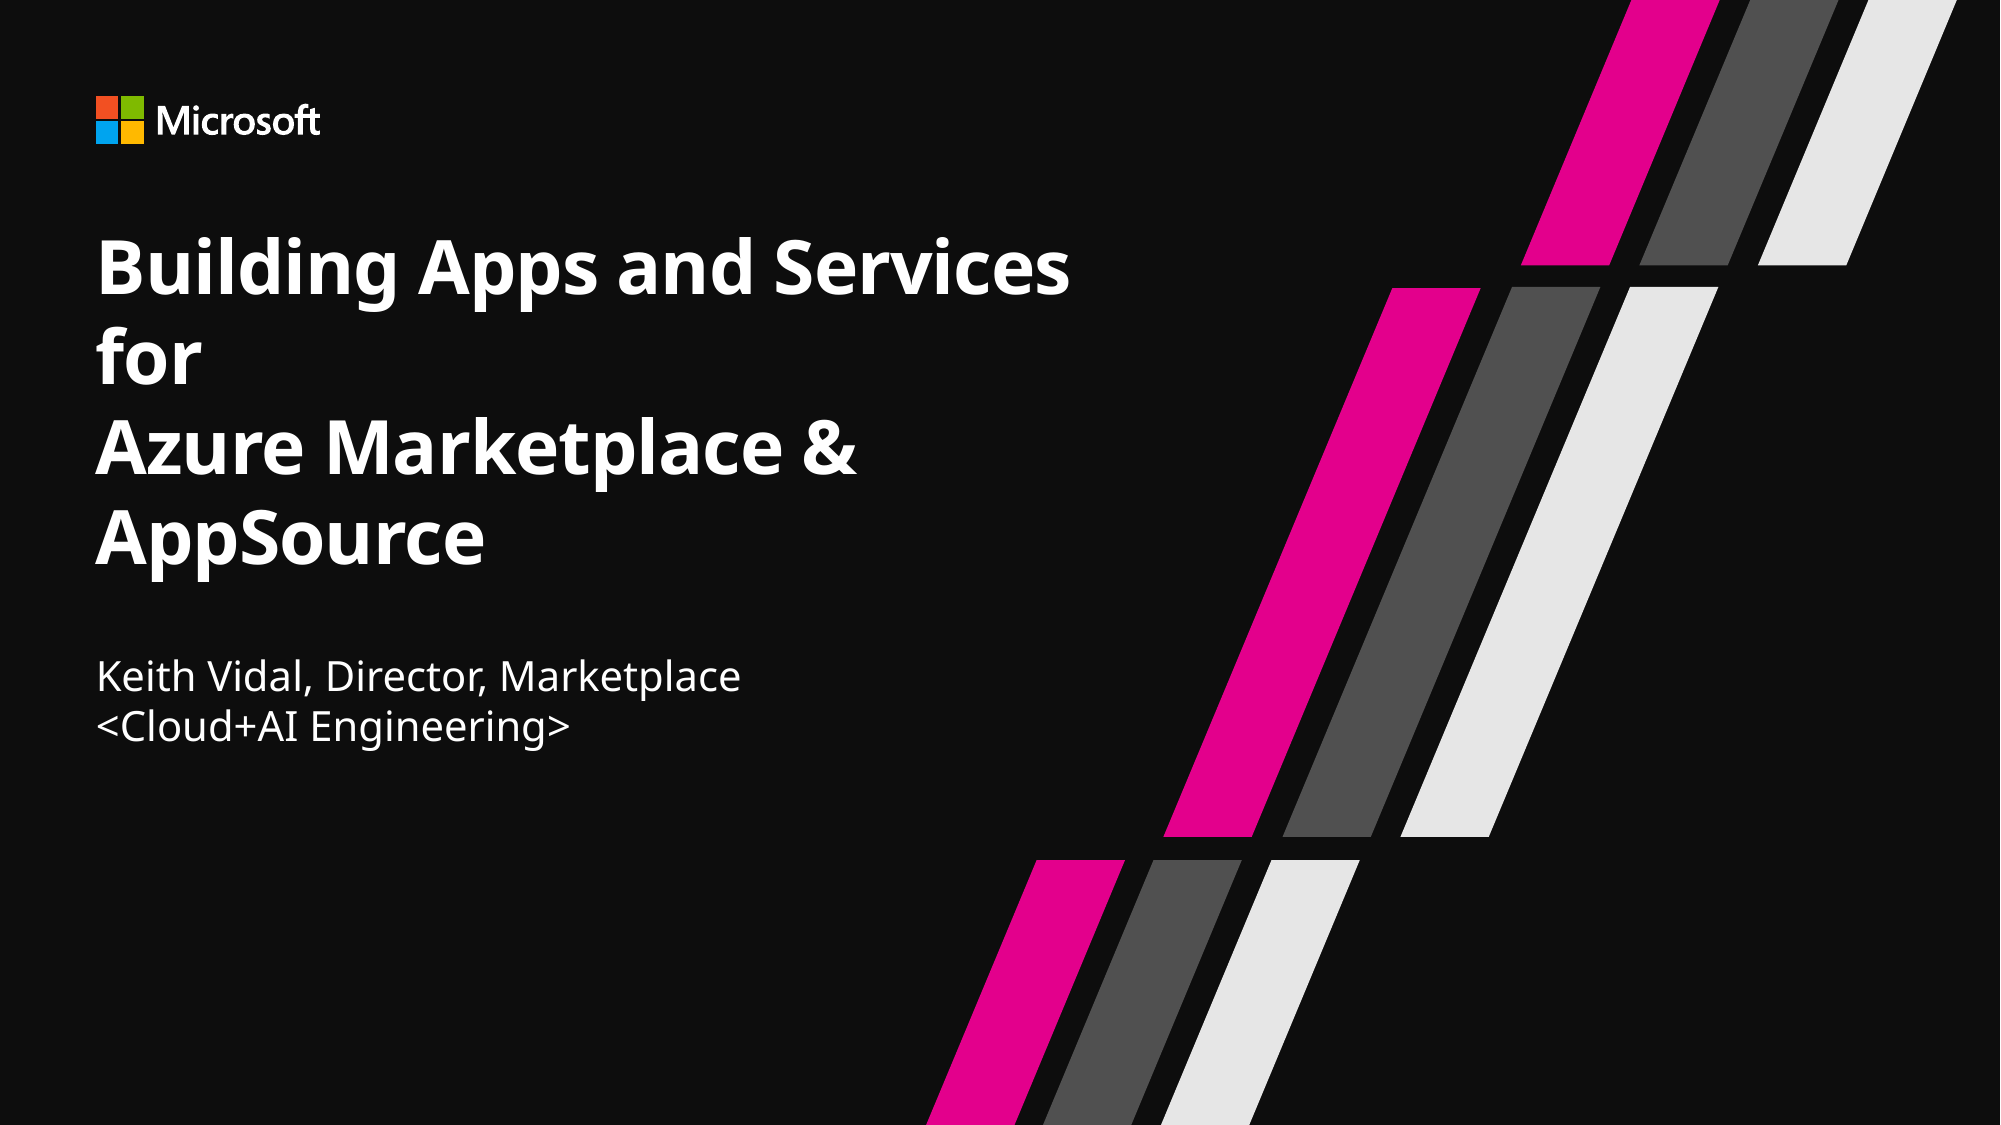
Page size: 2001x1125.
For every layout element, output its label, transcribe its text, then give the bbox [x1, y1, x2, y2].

list Keith Vidal, Director, Marketplace <Cloud+AI Engineering> [95, 650, 1191, 751]
title Building Apps and Services for Azure Marketplace & AppSource [95, 488, 1191, 580]
